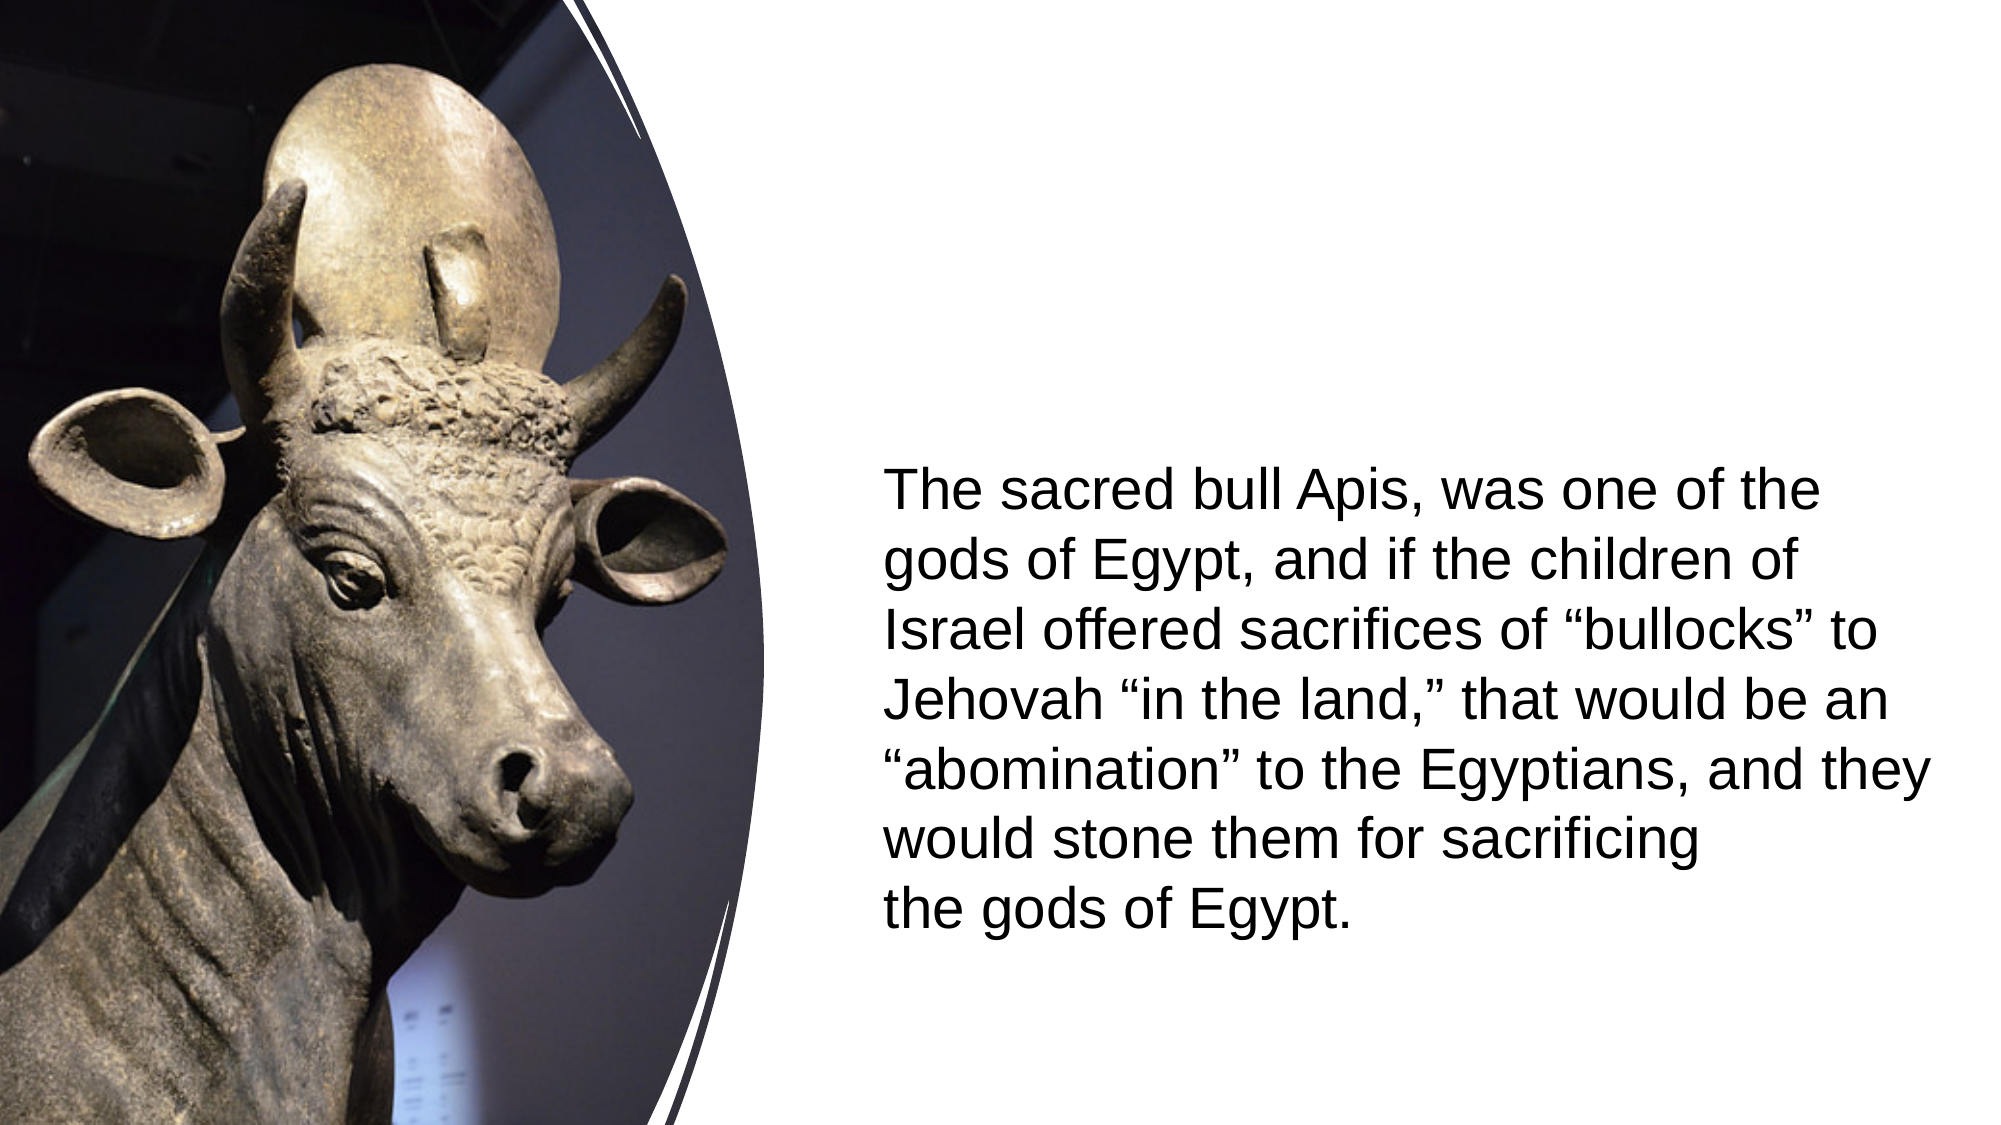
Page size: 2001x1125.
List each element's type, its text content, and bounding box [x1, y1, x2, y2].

picture [0, 0, 765, 1125]
list The sacred bull Apis, was one of the gods of Egypt, and if the children of Israel offered sacrifices of “bullocks” to Jehovah “in the land,” that would be an “abomination” to the Egyptians, and they would stone them for sacrificing the gods of Egypt. [869, 443, 1967, 1125]
